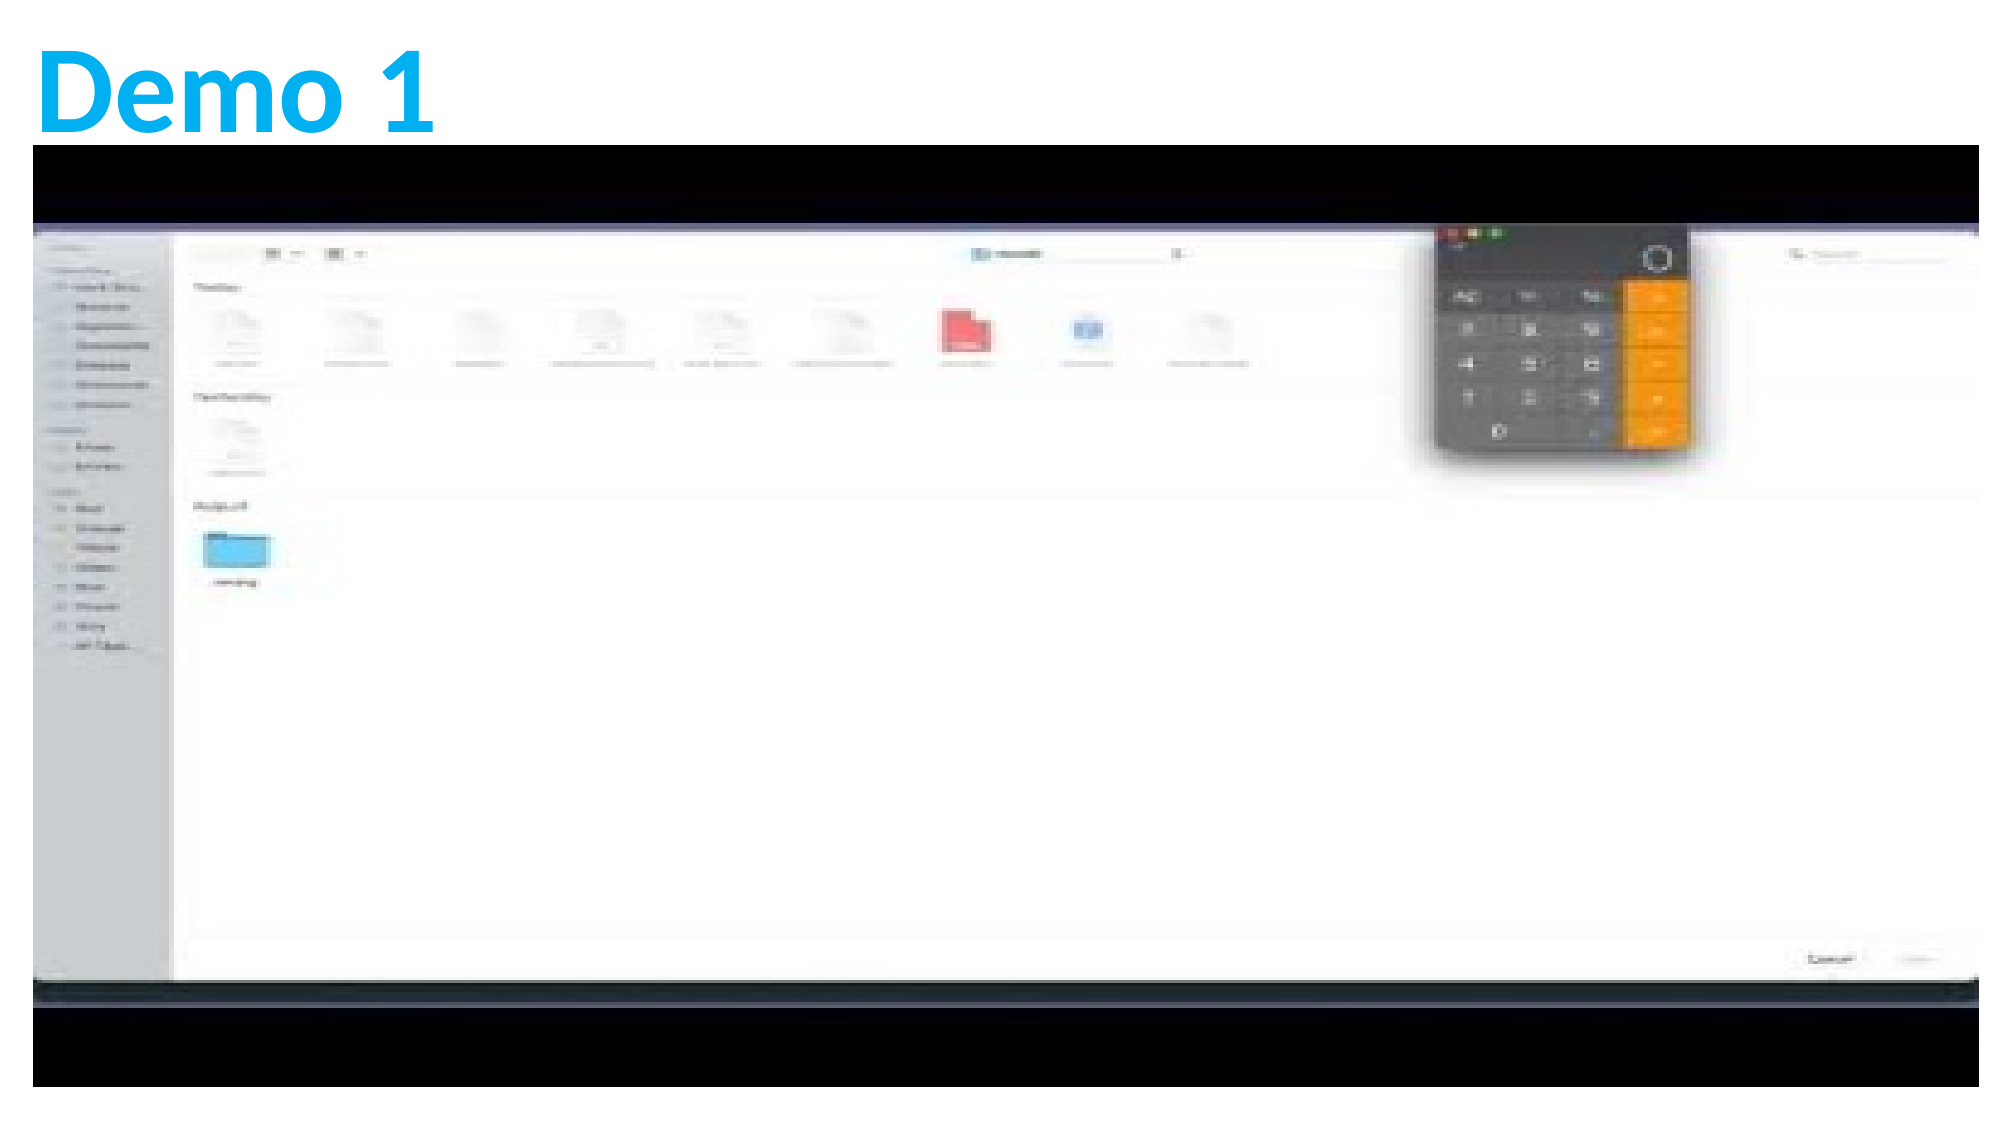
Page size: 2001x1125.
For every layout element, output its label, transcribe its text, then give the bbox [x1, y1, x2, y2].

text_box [32, 144, 1980, 1088]
text_box Demo 1 [20, 0, 1521, 167]
